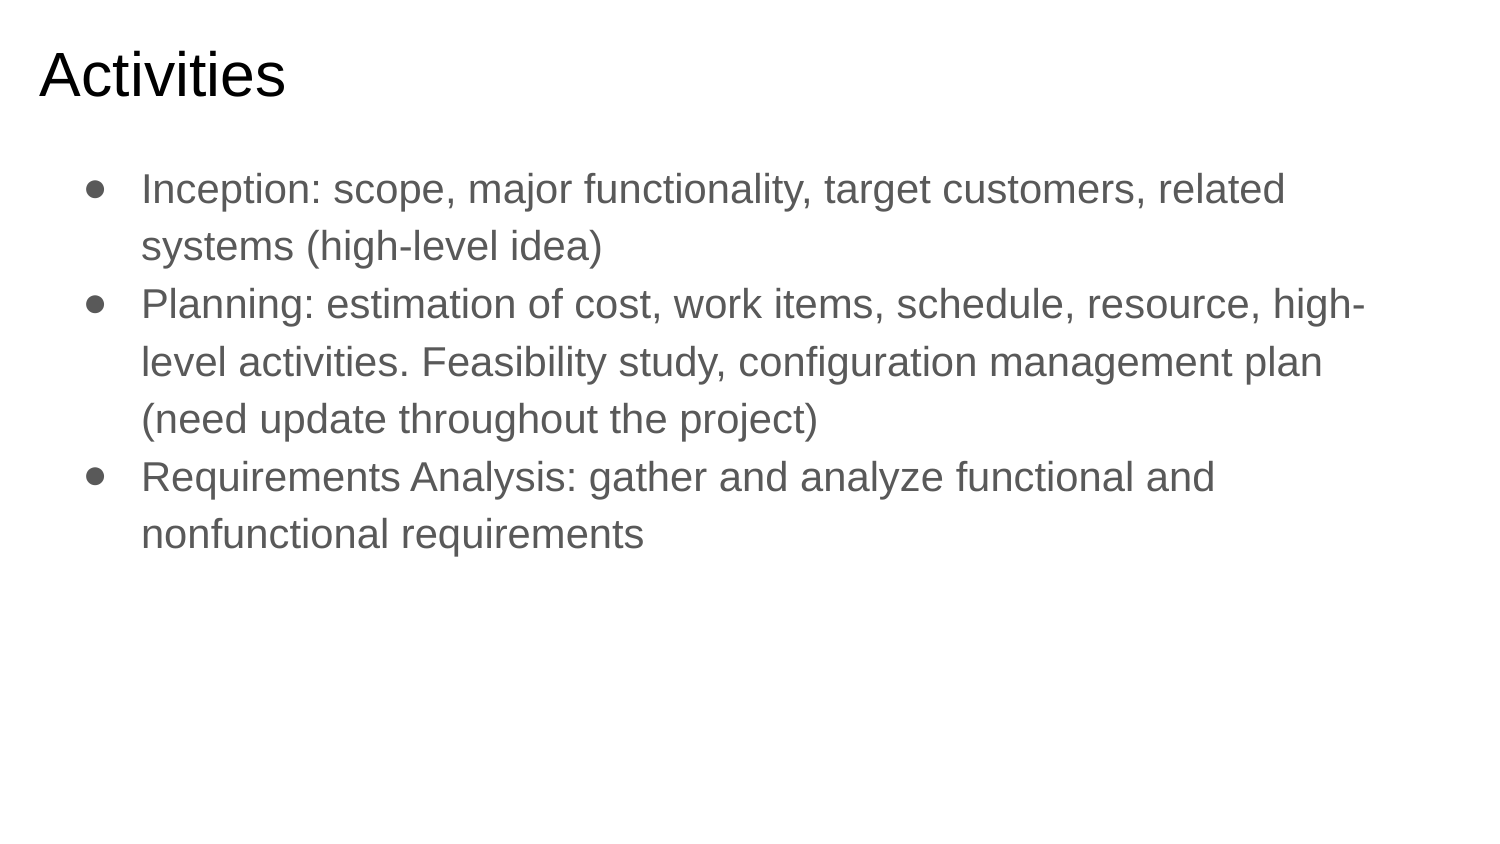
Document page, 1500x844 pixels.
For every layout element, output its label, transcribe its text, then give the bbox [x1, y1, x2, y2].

title Activities [24, 19, 1423, 114]
list Inception: scope, major functionality, target customers, related systems (high-level idea) Planning: estimation of cost, work items, schedule, resource, high-level activities. Feasibility study, configuration management plan (need update throughout the project) Requirements Analysis: gather and analyze functional and nonfunctional requirements [51, 139, 1449, 750]
